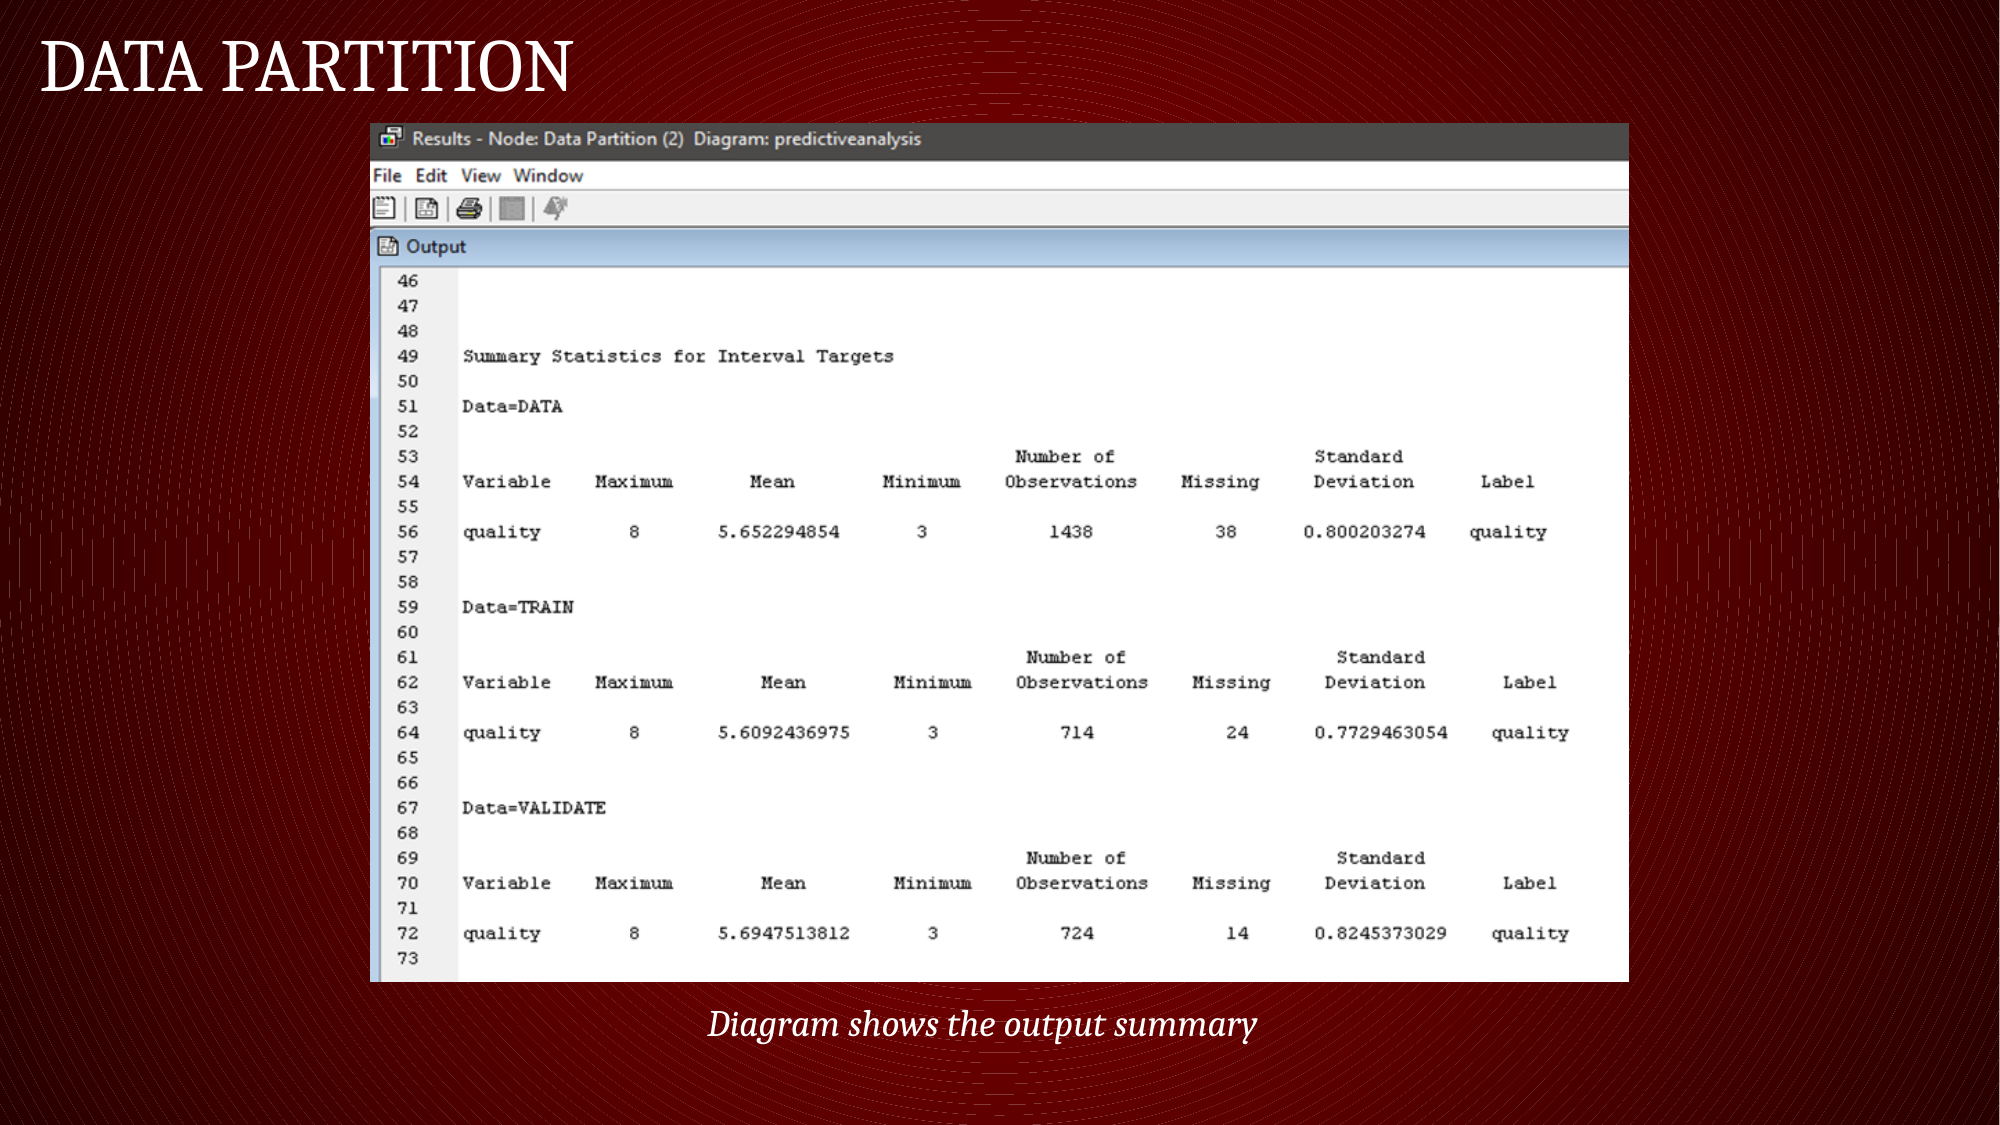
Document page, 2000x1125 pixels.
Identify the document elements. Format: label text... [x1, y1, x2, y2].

text_box Diagram shows the output summary [692, 997, 1355, 1052]
title Data partition [19, 23, 1719, 224]
picture [370, 123, 1630, 982]
